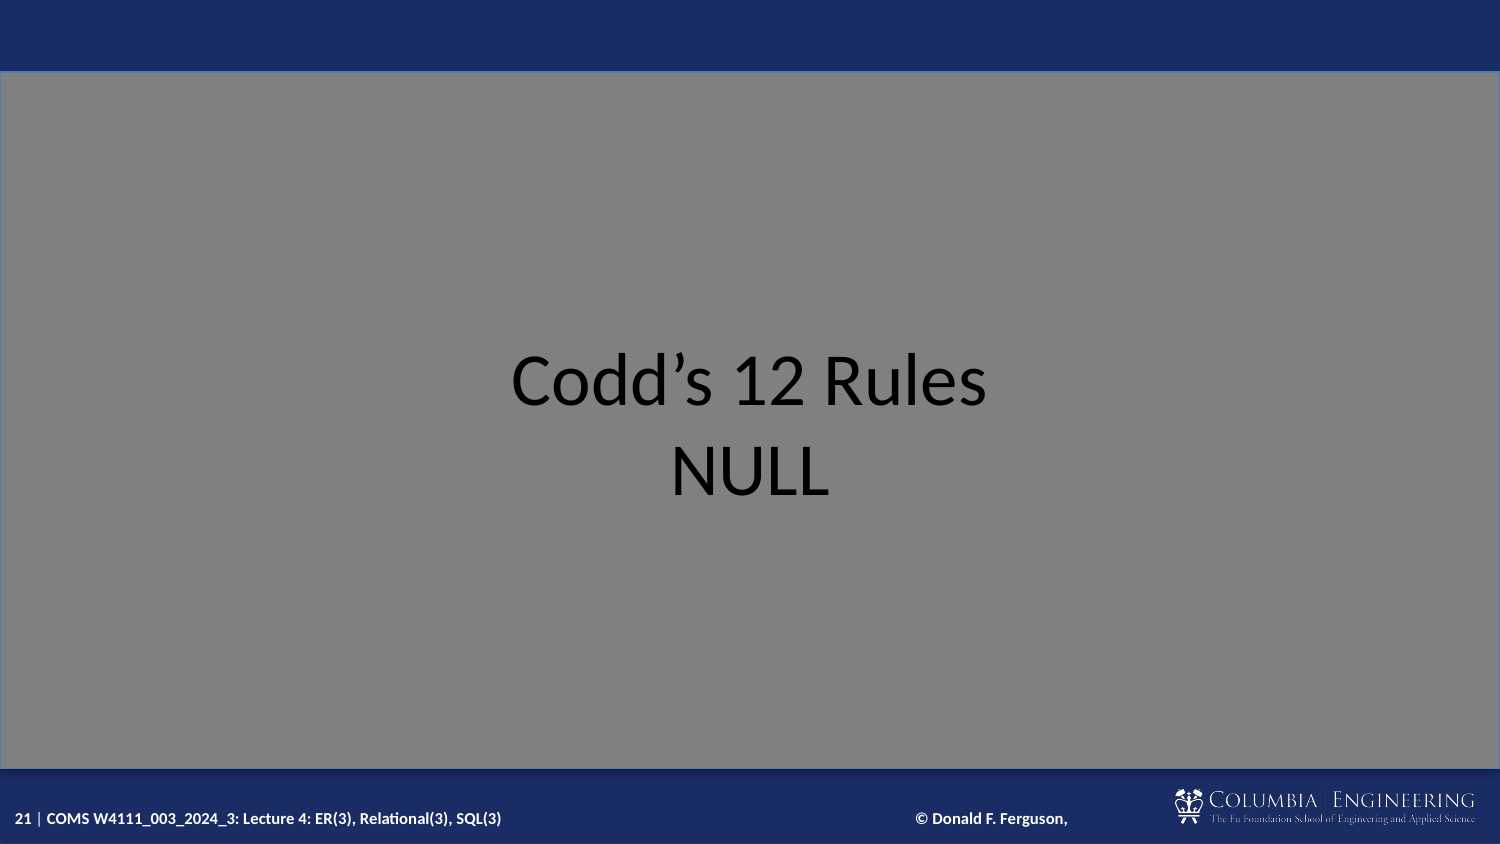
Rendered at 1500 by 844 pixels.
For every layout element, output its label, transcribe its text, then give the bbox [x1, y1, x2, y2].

text_box 21 | COMS W4111_003_2024_3: Lecture 4: ER(3), Relational(3), SQL(3) © Donald F. Ferguson, 2024 [0, 770, 1113, 844]
picture [1174, 787, 1475, 825]
text_box [1113, 776, 1500, 844]
text_box Codd’s 12 Rules NULL [0, 71, 1500, 769]
